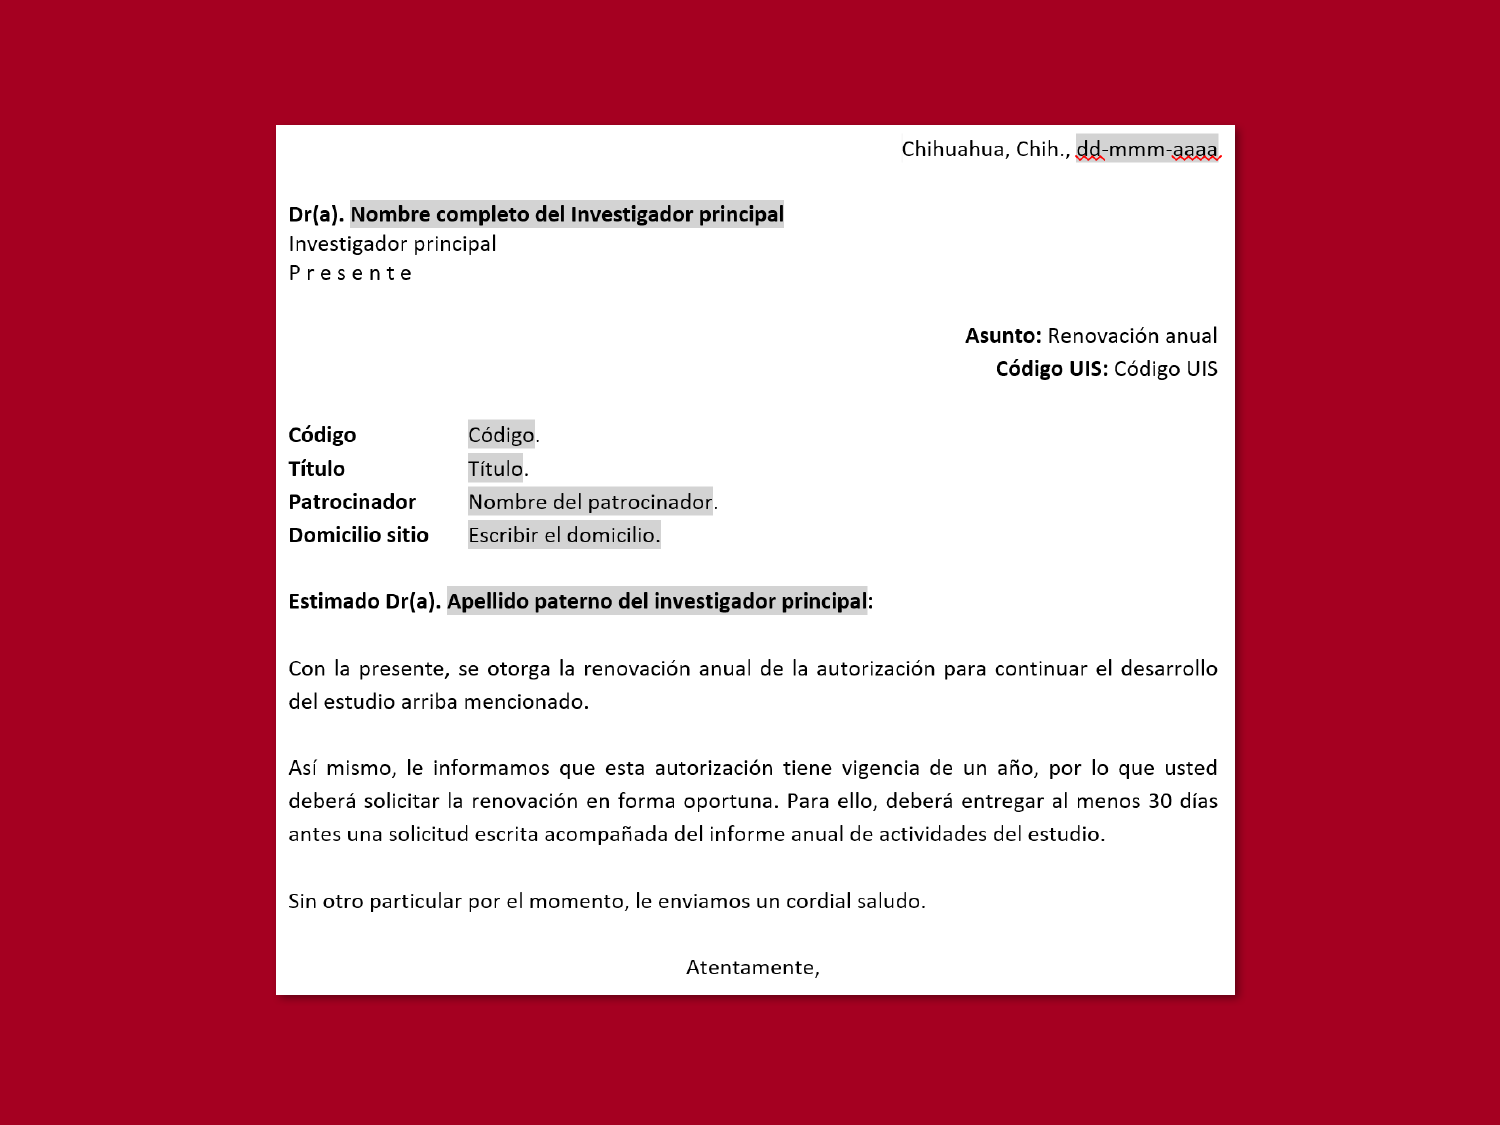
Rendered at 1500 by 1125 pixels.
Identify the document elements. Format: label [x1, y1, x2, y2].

picture [276, 125, 1235, 996]
